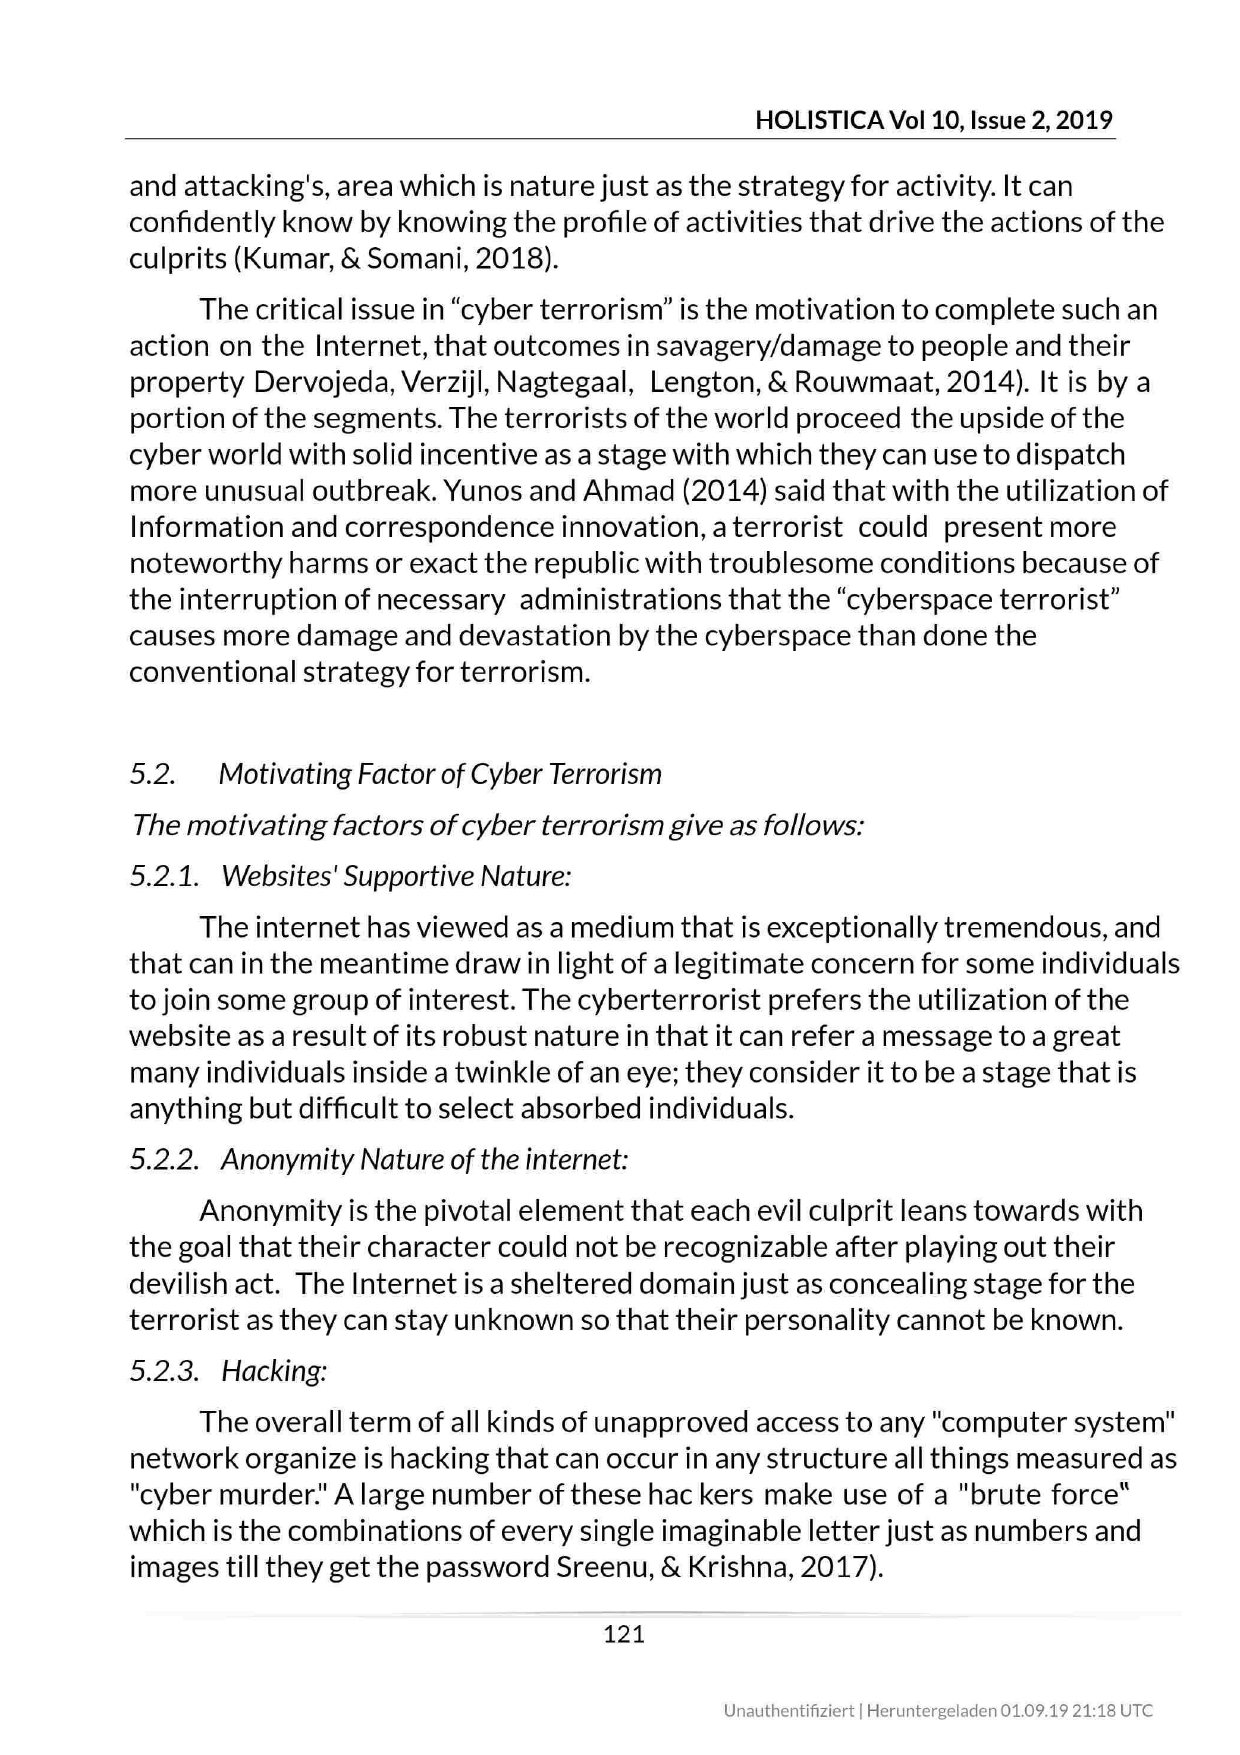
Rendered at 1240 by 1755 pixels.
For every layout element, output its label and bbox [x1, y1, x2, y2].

picture [121, 108, 1182, 1721]
